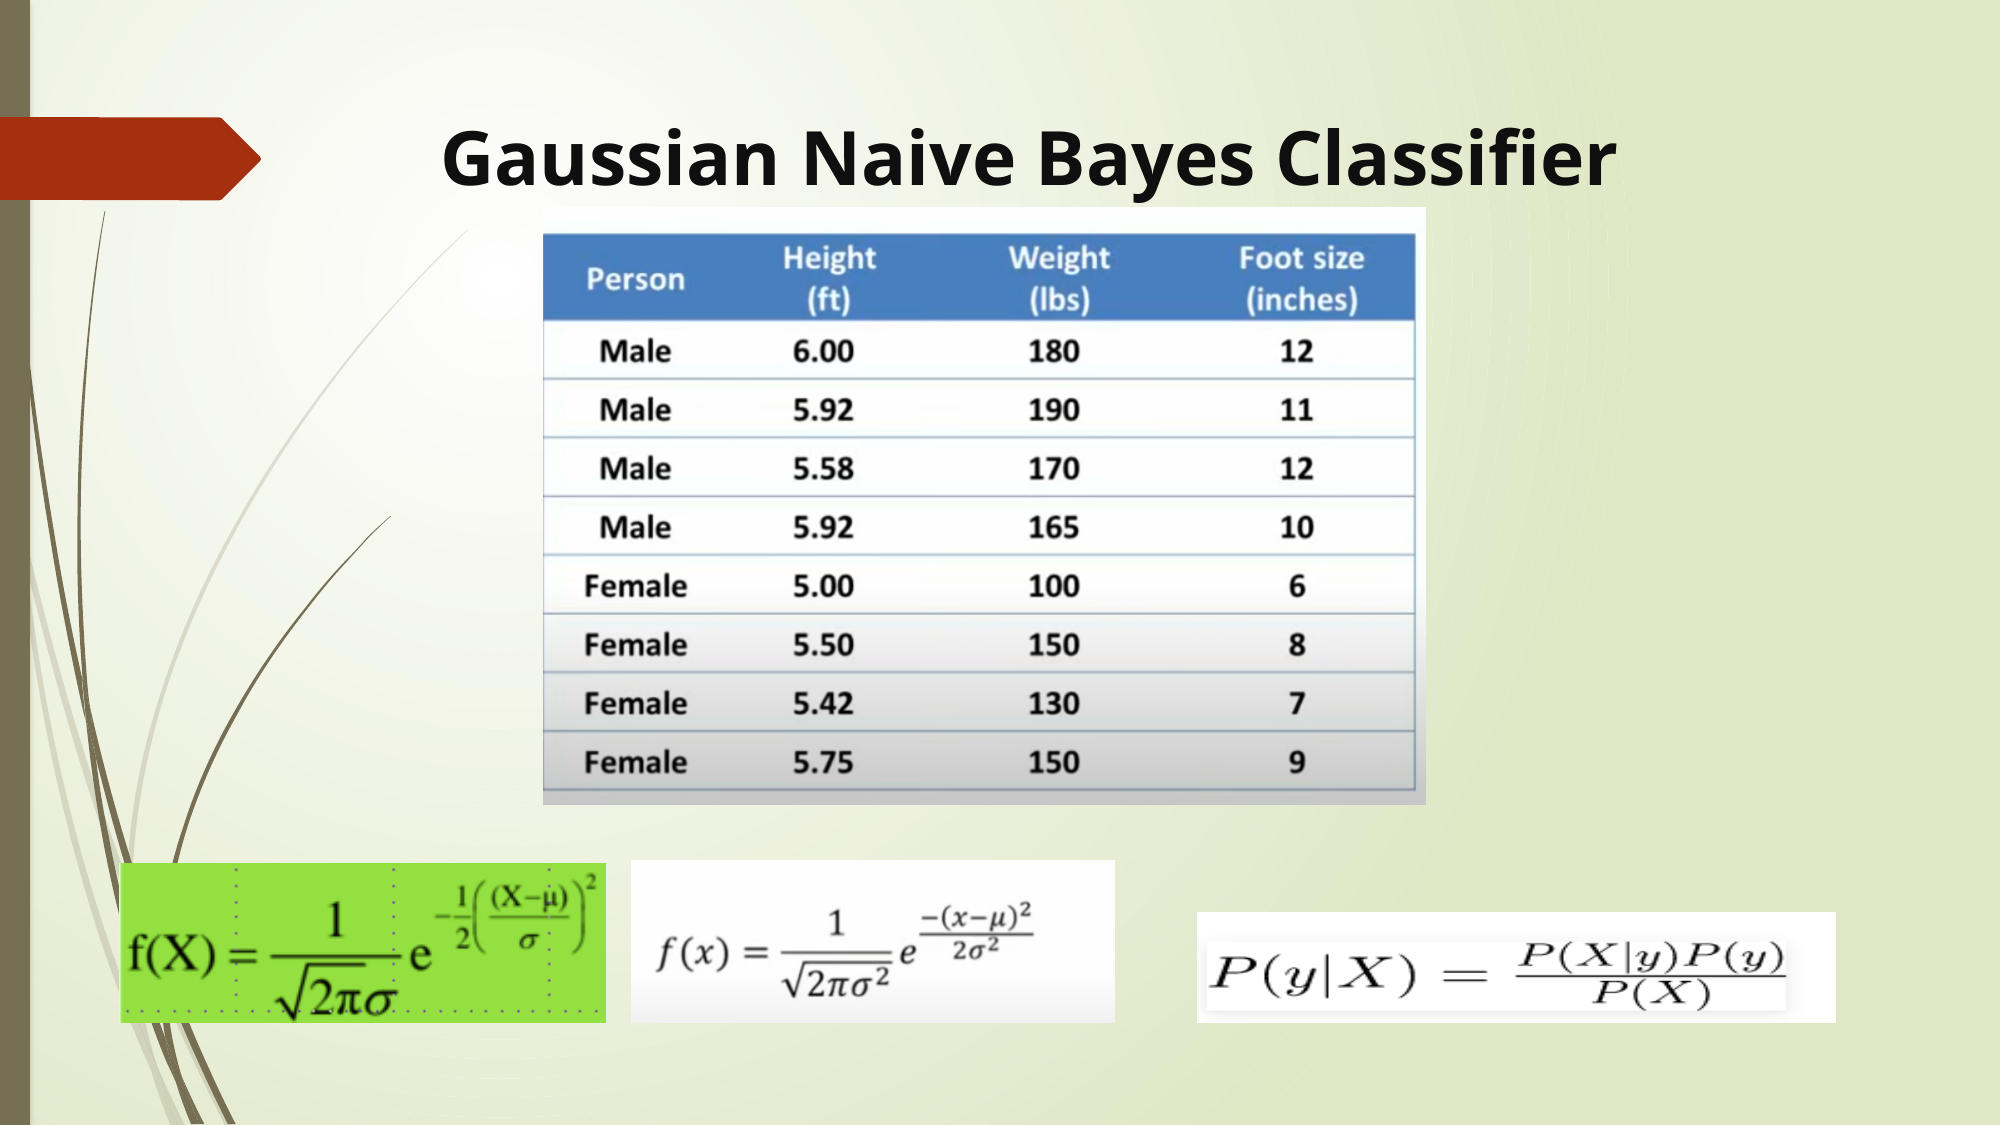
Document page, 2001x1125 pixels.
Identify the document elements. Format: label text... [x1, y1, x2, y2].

picture [631, 859, 1115, 1023]
picture [1197, 911, 1837, 1023]
picture [119, 863, 606, 1023]
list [542, 207, 1426, 806]
title Gaussian Naive Bayes Classifier [425, 102, 1888, 313]
